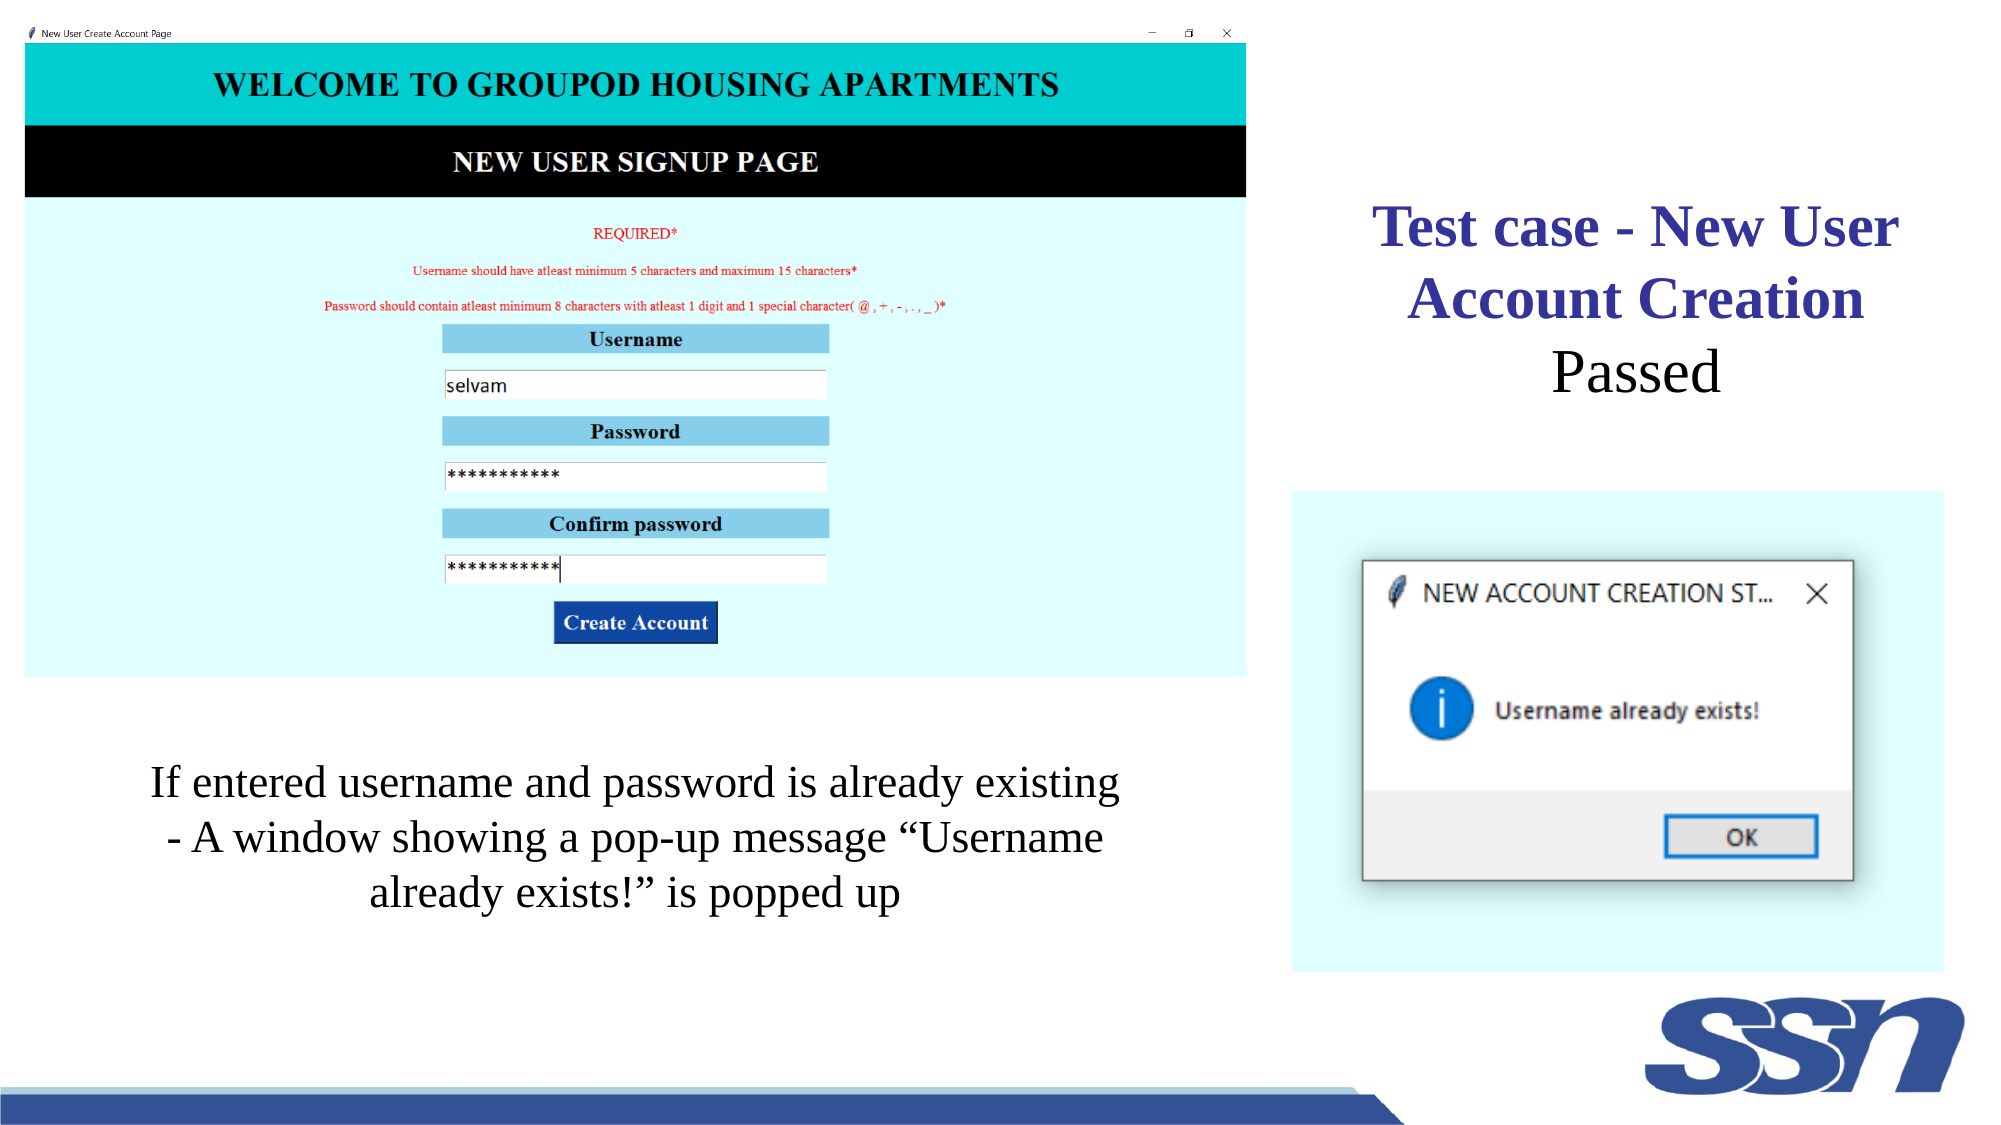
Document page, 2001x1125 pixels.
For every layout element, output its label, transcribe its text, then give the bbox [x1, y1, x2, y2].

picture [0, 491, 1945, 1125]
text_box Test case - New User Account Creation Passed [1292, 171, 1982, 420]
picture [1625, 986, 1992, 1125]
picture [24, 24, 1247, 677]
text_box If entered username and password is already existing - A window showing a pop-up message “Username already exists!” is popped up [133, 736, 1138, 932]
